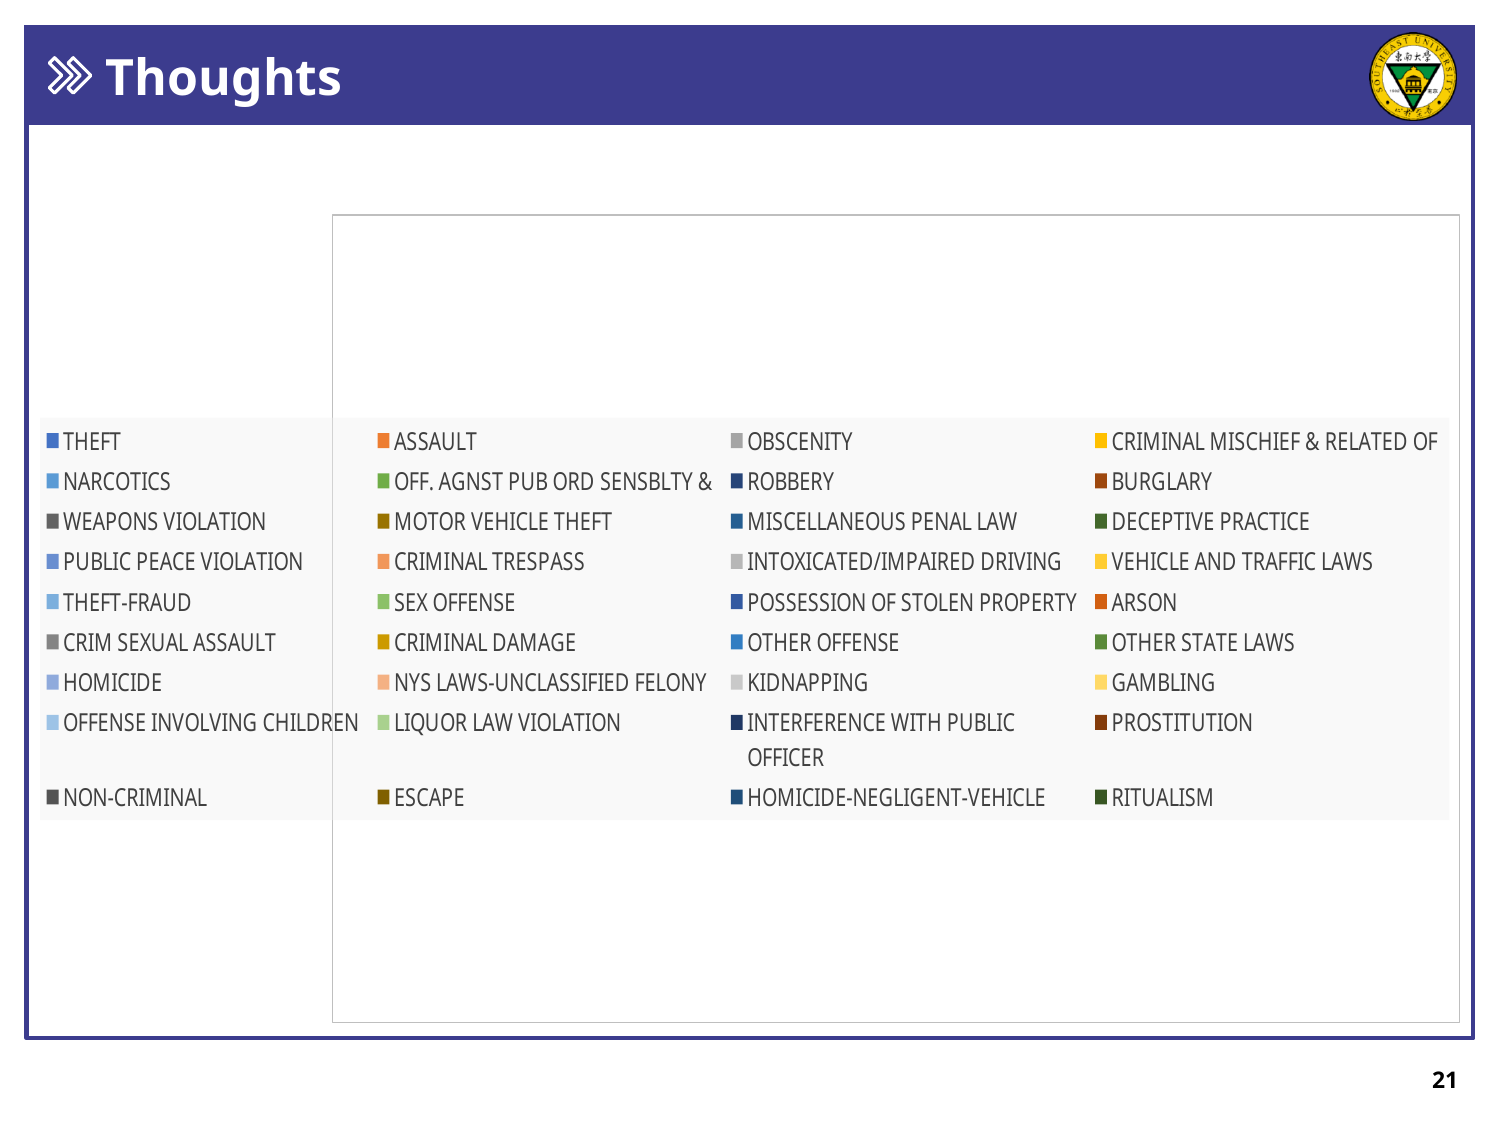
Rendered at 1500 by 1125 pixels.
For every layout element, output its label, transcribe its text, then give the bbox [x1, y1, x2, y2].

chart [40, 214, 1460, 1024]
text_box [49, 37, 593, 114]
slide_number 21 [1023, 1058, 1474, 1099]
picture [1369, 32, 1457, 121]
